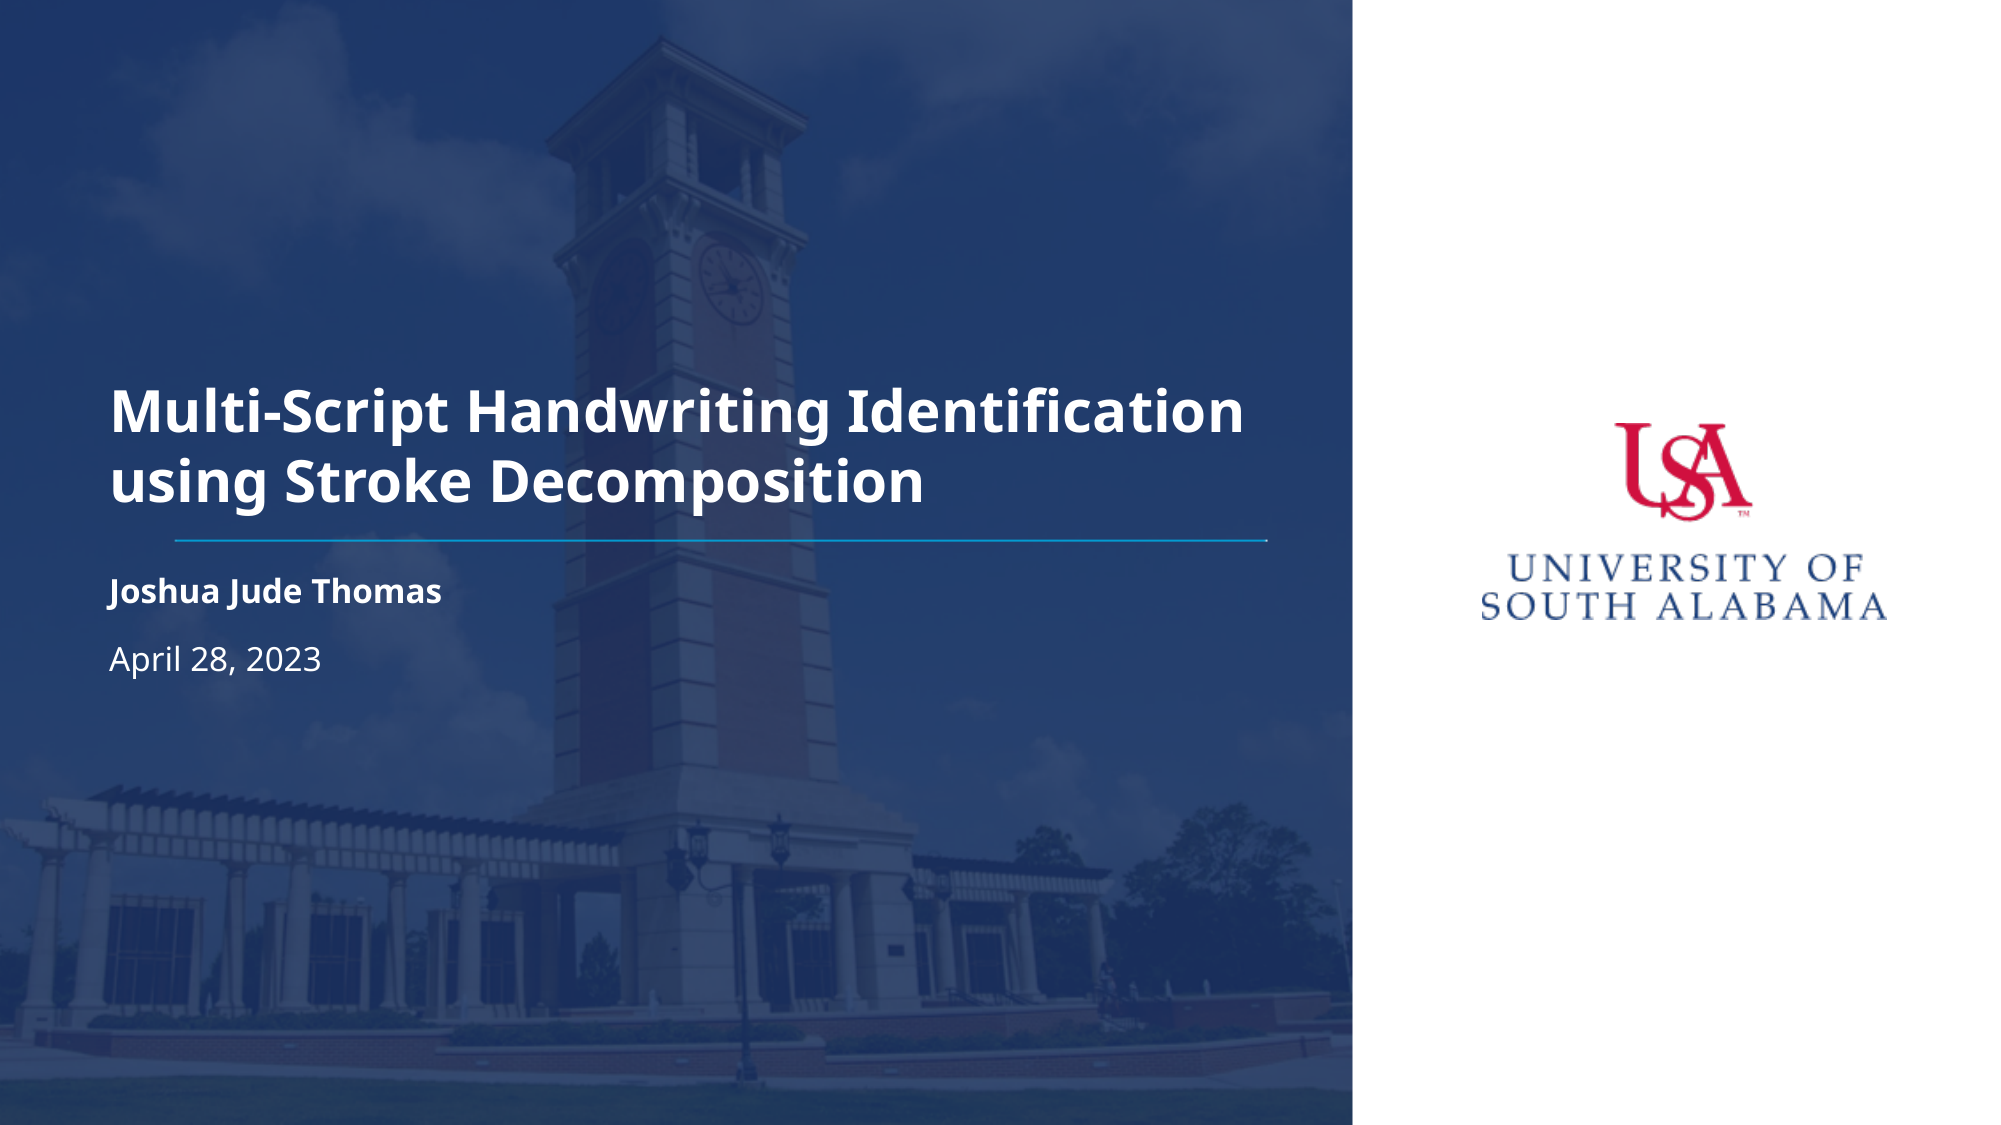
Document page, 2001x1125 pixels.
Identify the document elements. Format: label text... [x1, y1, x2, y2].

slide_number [94, 628, 542, 689]
picture [0, 0, 2001, 1125]
subtitle Joshua Jude Thomas [94, 562, 1275, 618]
title Multi-Script Handwriting Identification using Stroke Decomposition [94, 184, 1275, 522]
